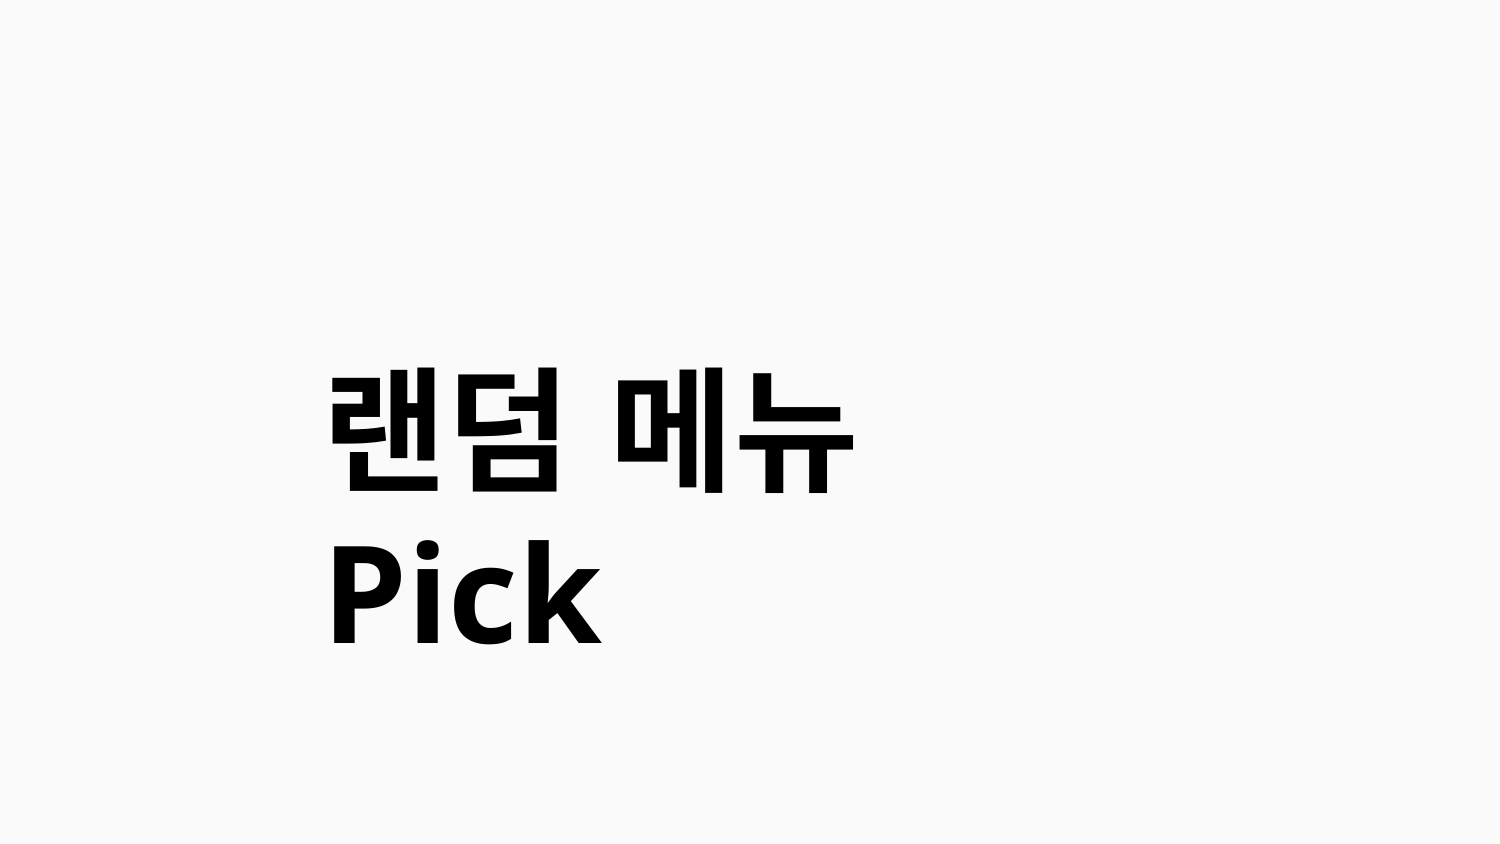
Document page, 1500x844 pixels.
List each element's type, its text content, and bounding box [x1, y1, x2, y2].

text_box 랜덤 메뉴 Pick [307, 331, 1193, 513]
